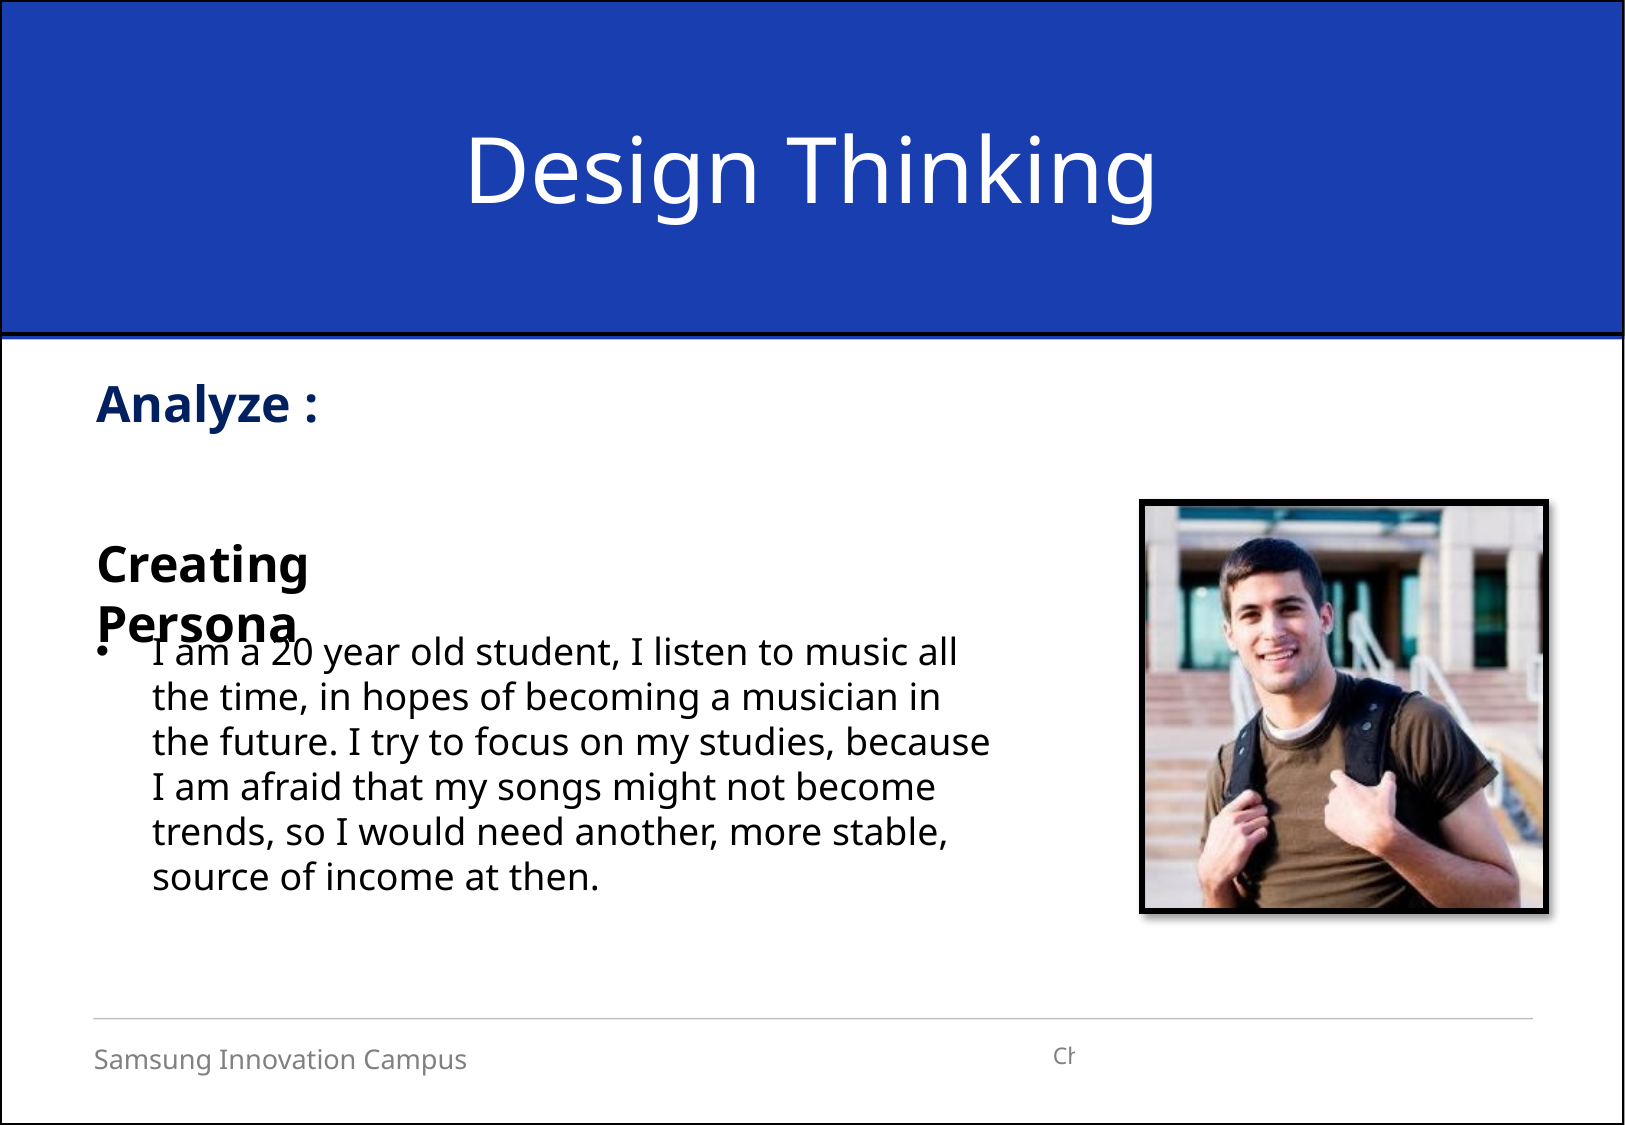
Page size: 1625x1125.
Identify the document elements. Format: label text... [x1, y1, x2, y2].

text_box Creating Persona [81, 524, 514, 660]
text_box [0, 336, 1625, 1125]
text_box I am a 20 year old student, I listen to music all the time, in hopes of becoming a musician in the future. I try to focus on my studies, because I am afraid that my songs might not become trends, so I would need another, more stable, source of income at then. [81, 620, 1009, 905]
text_box Analyze : [81, 365, 357, 441]
picture [1144, 505, 1544, 909]
text_box [0, 0, 1625, 336]
